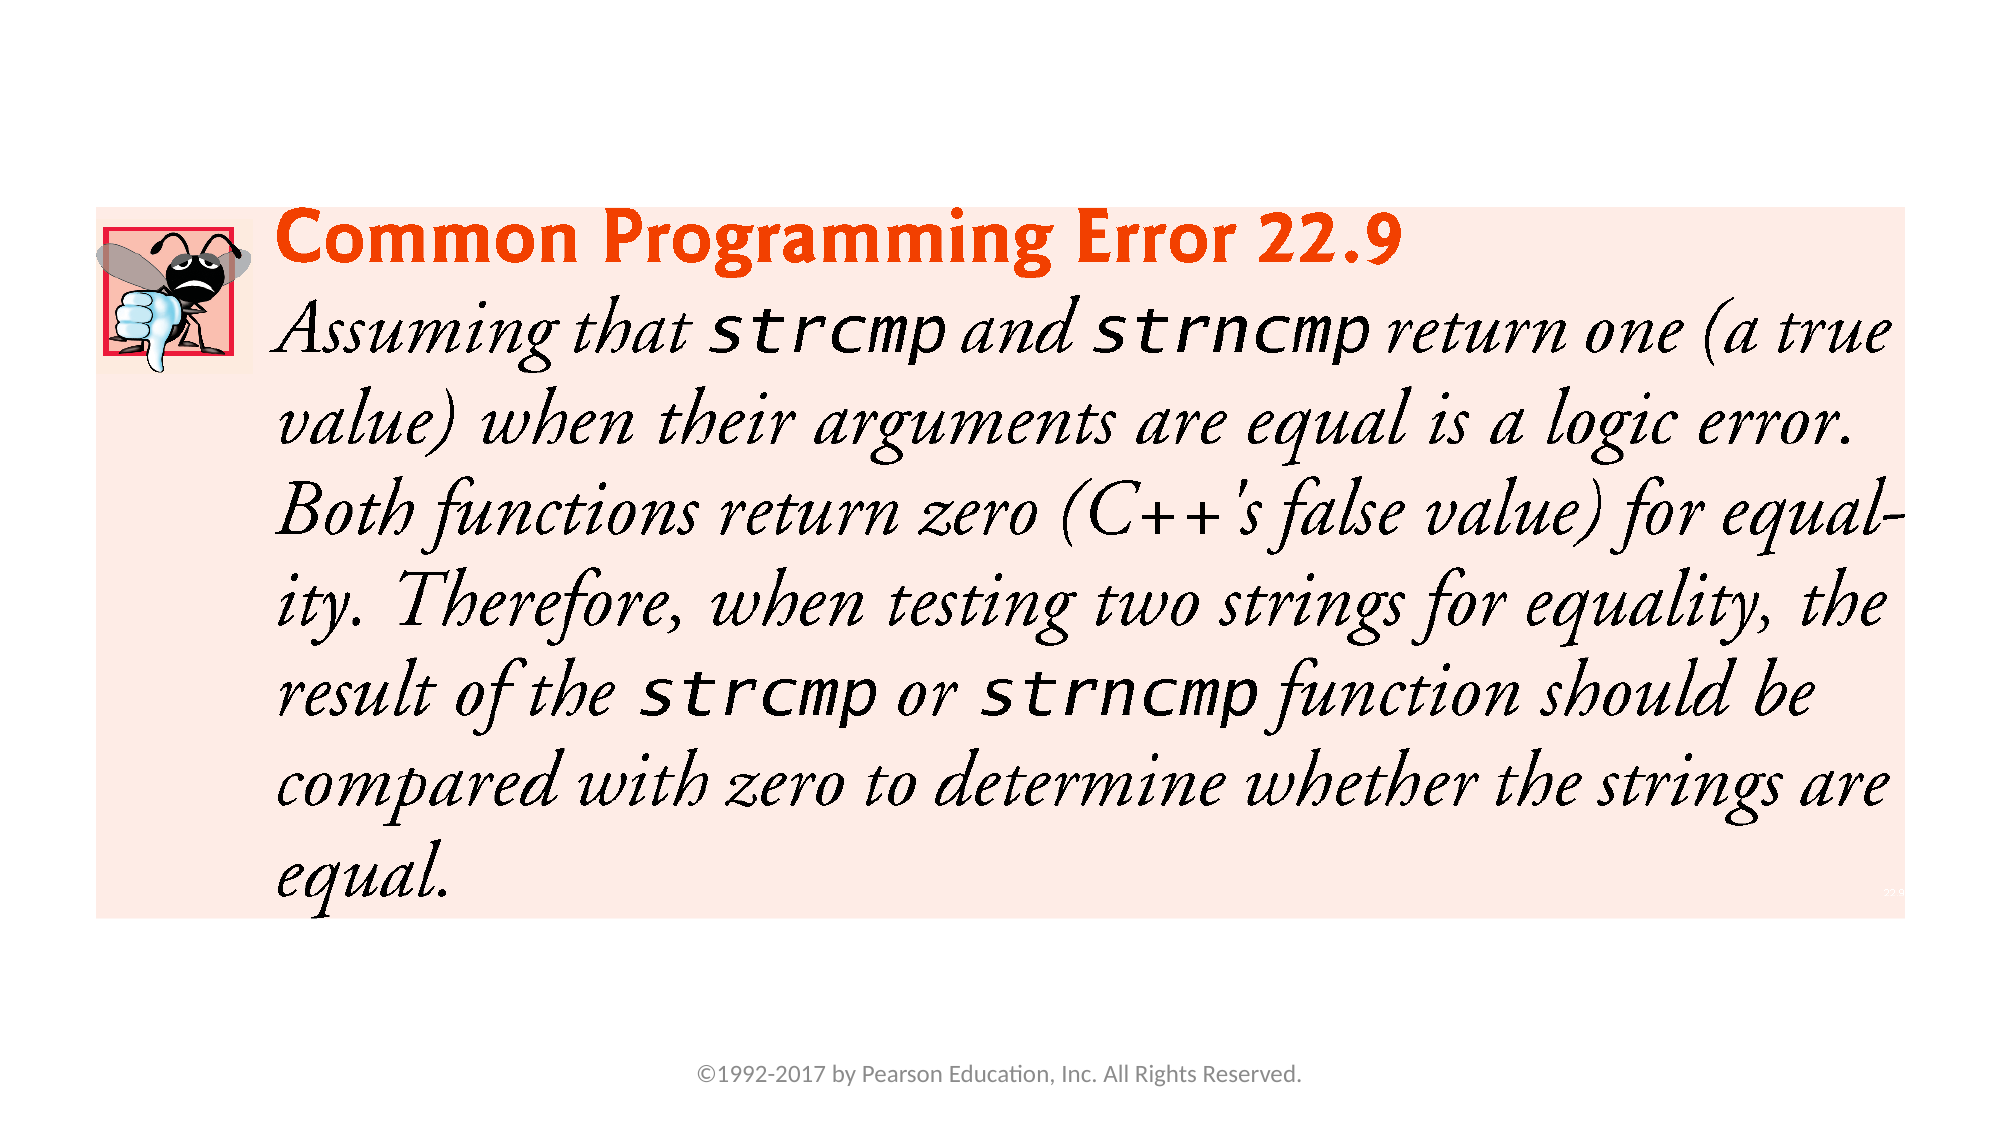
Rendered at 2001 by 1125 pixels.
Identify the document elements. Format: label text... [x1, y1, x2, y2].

picture [0, 111, 2000, 1014]
footer ©1992-2017 by Pearson Education, Inc. All Rights Reserved. [662, 1042, 1338, 1103]
